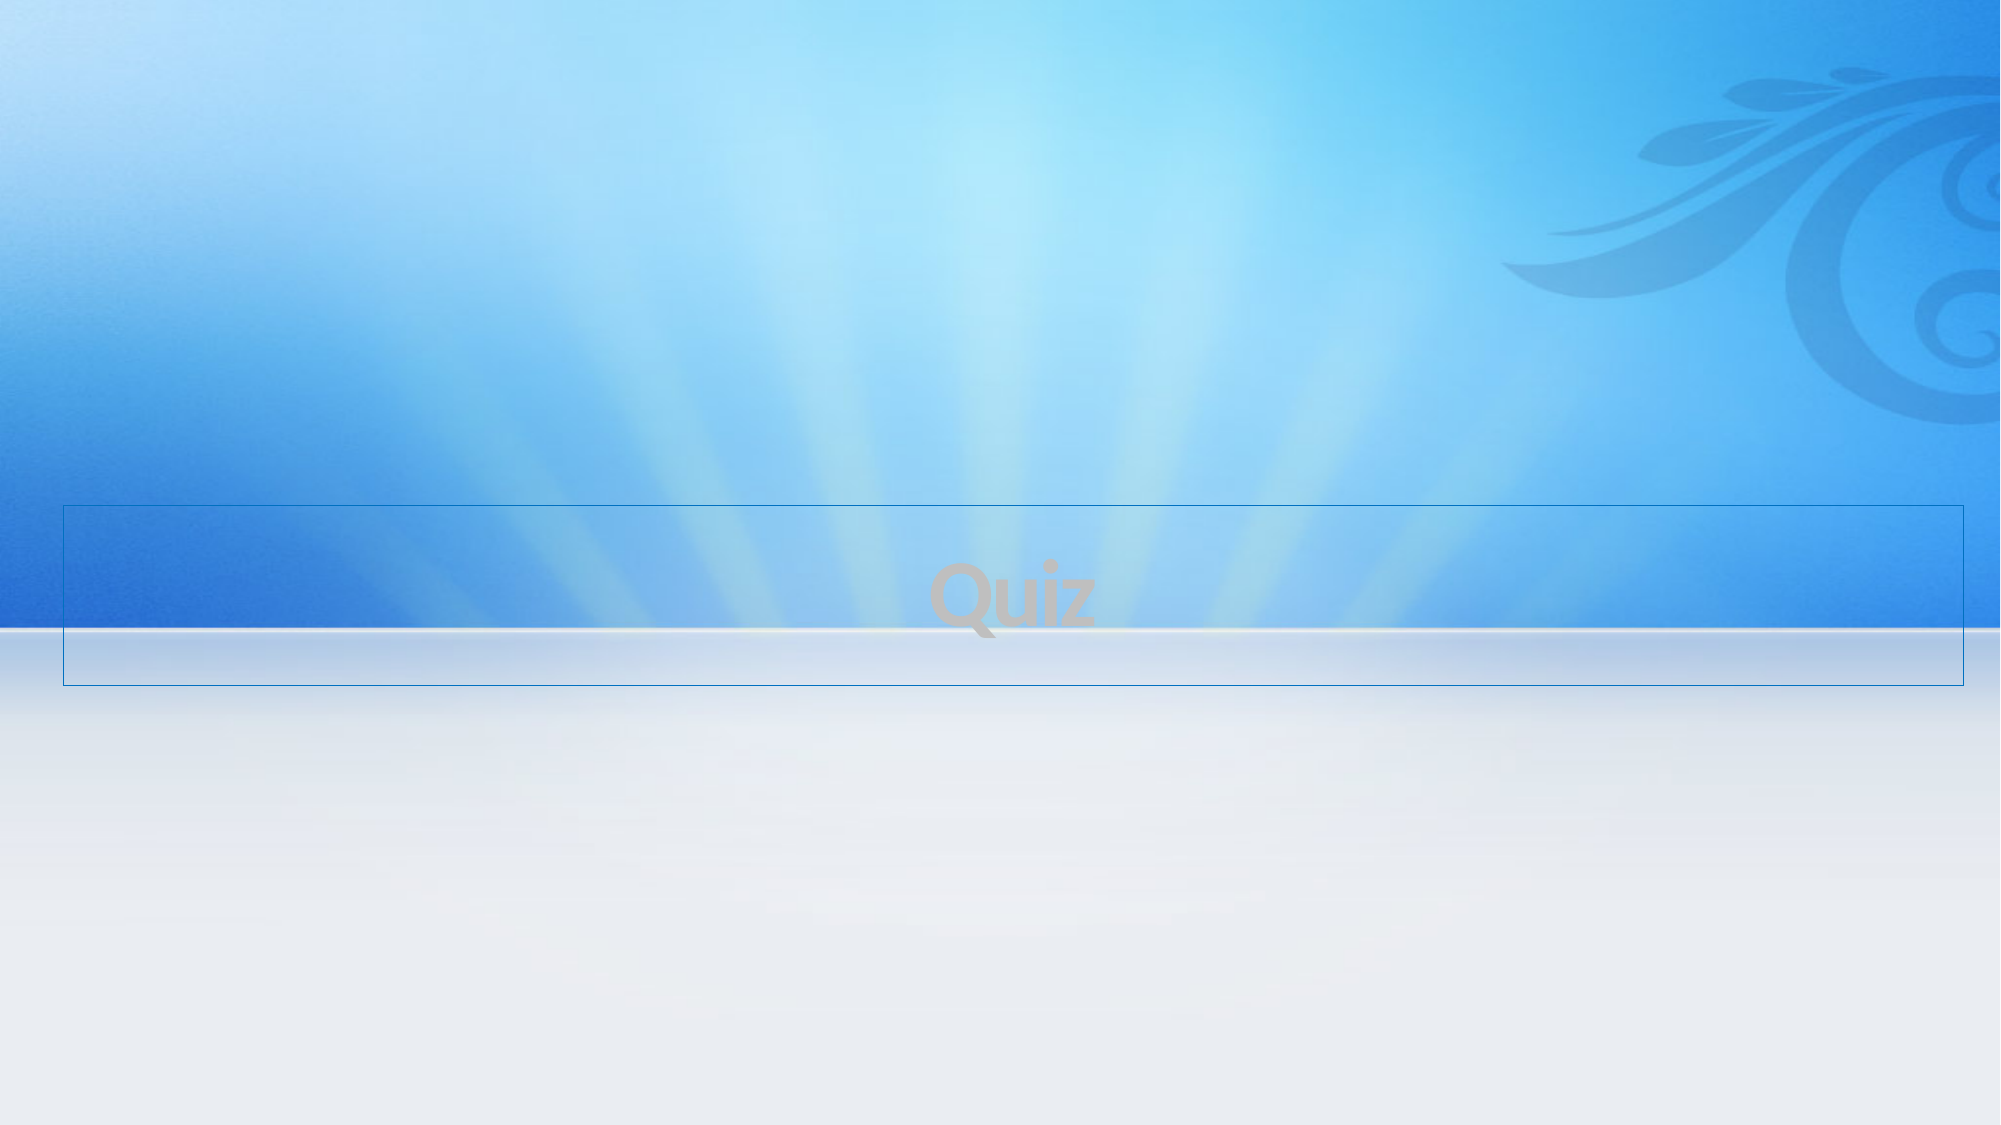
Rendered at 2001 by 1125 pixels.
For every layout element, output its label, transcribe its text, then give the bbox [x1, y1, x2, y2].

picture [0, 0, 2001, 1125]
title Quiz [63, 505, 1964, 686]
